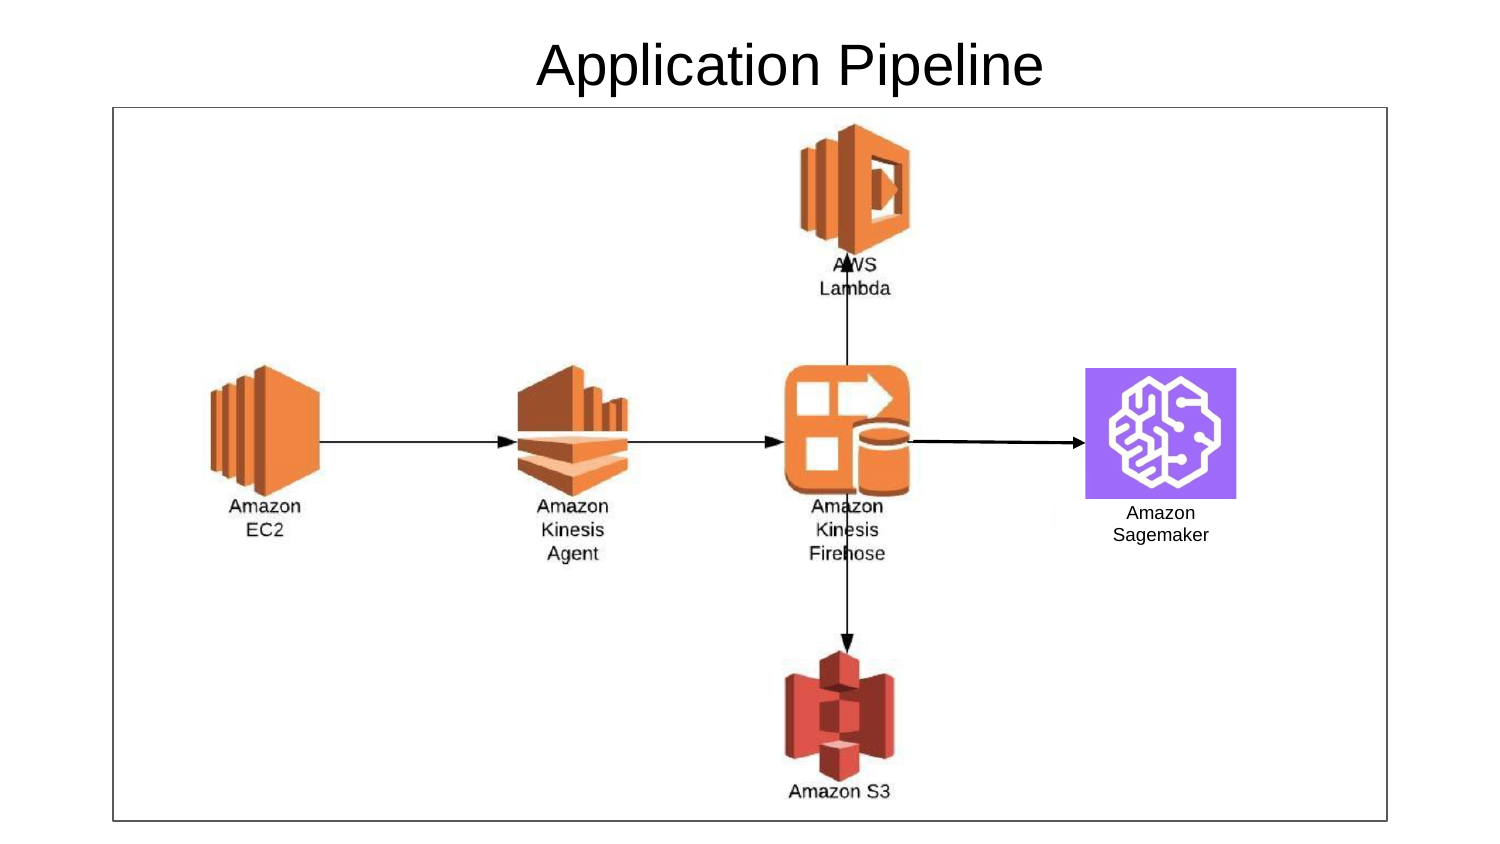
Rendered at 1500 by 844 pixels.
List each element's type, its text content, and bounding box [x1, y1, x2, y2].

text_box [913, 440, 1086, 444]
title Application Pipeline [57, 12, 1500, 108]
picture [1085, 368, 1237, 499]
picture [158, 61, 1055, 836]
text_box [1059, 107, 1387, 821]
text_box [112, 107, 153, 821]
